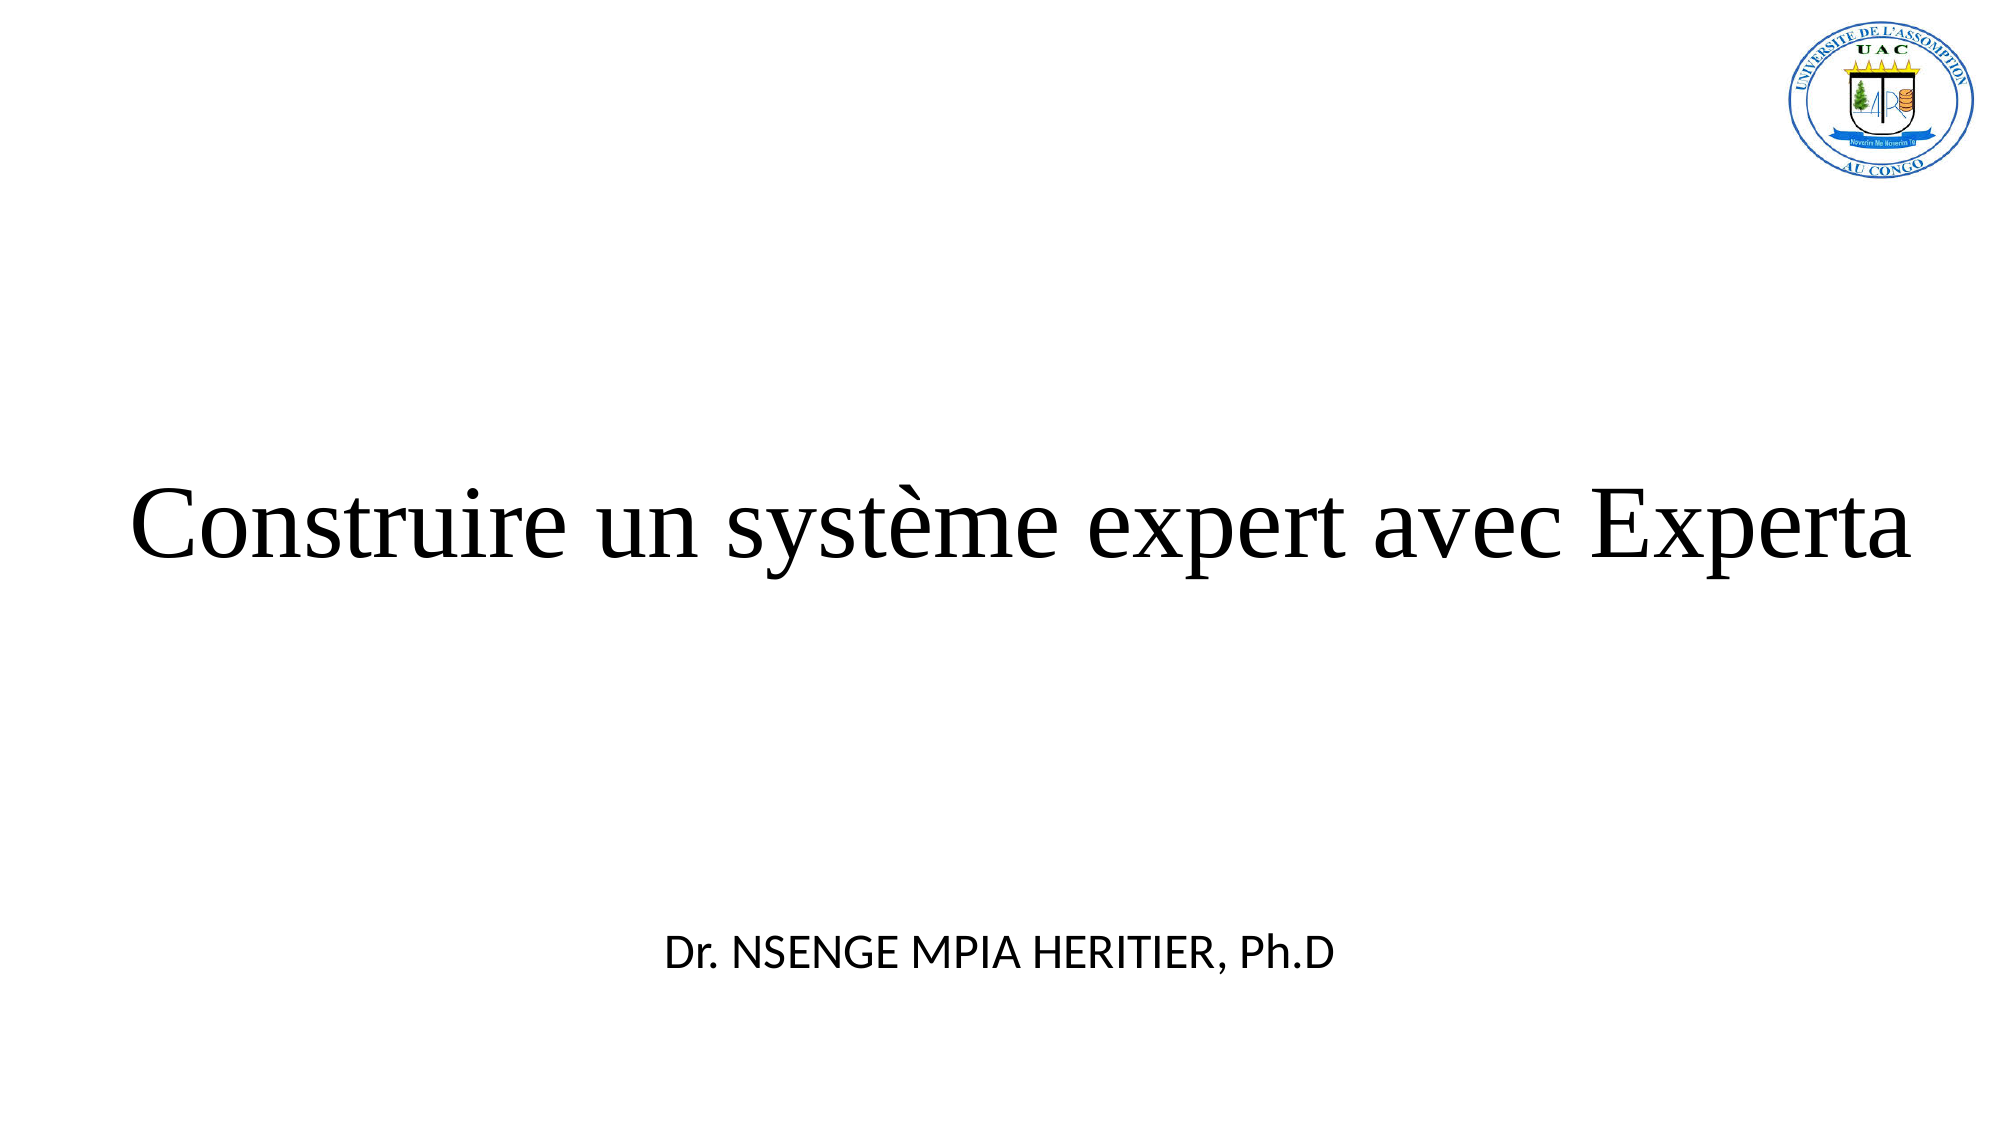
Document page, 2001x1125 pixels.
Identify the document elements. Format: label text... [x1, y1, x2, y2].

picture [1784, 15, 1982, 184]
title Construire un système expert avec Experta [111, 195, 1934, 588]
subtitle Dr. NSENGE MPIA HERITIER, Ph.D [249, 917, 1750, 1019]
